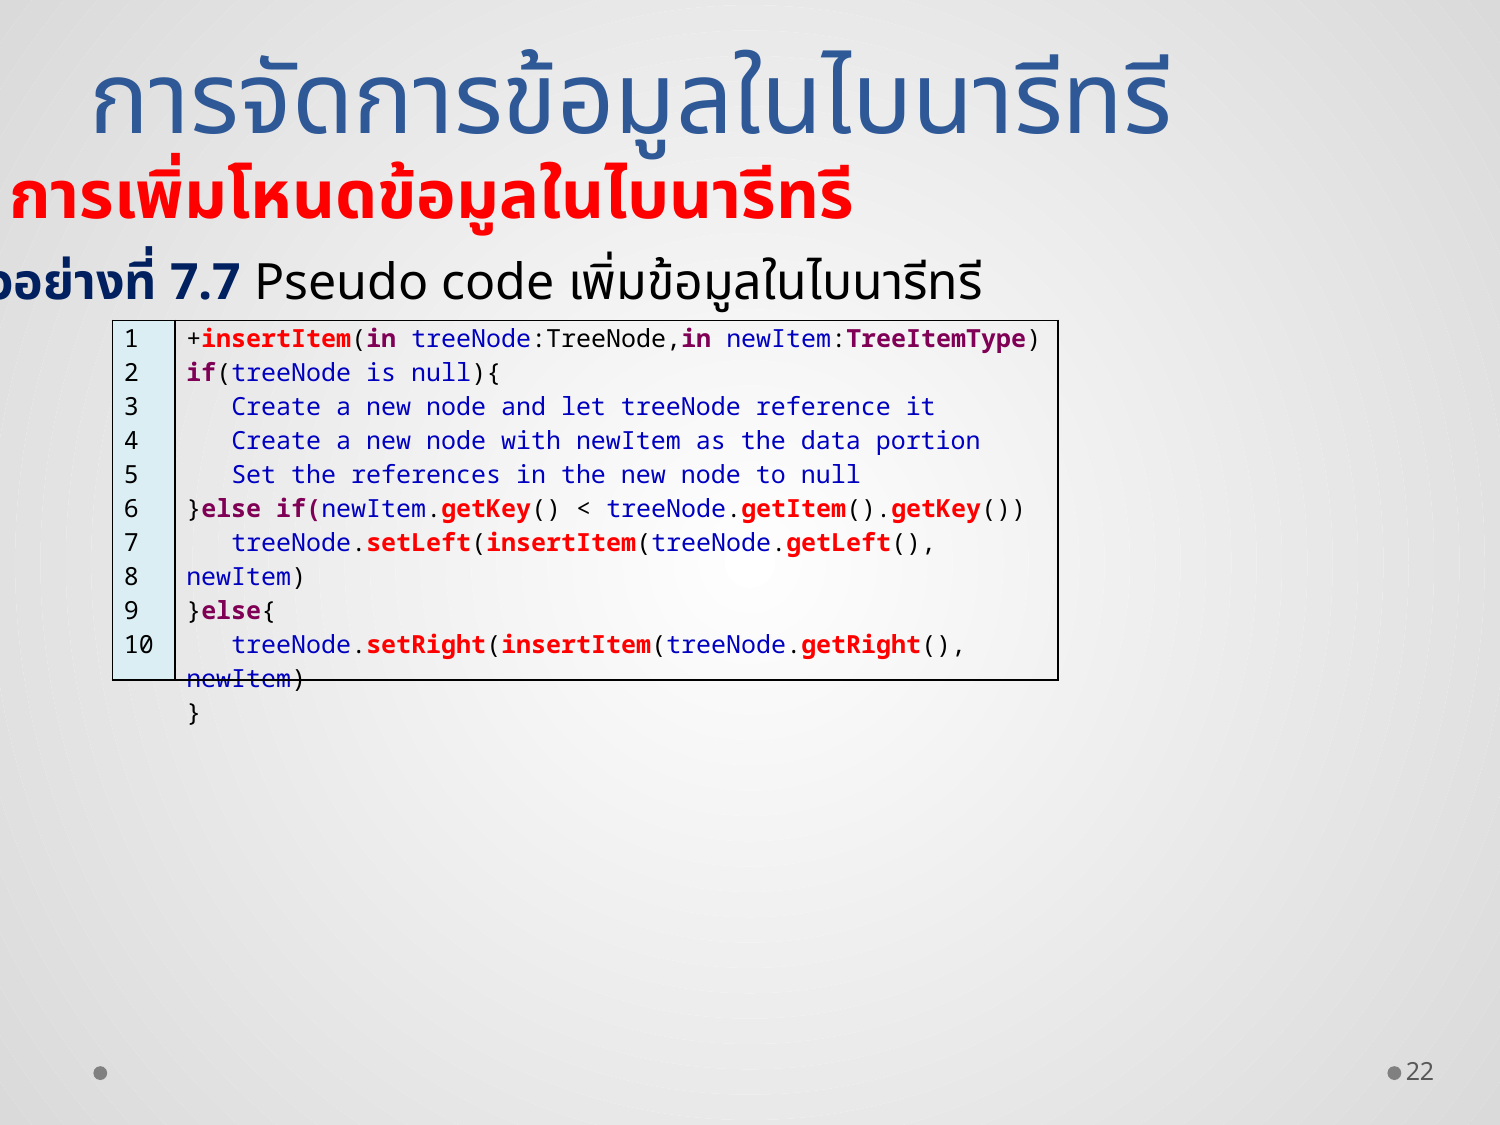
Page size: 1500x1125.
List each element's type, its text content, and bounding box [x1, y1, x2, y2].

table_header 1 2 3 4 5 6 7 8 9 10 [113, 321, 174, 679]
table_header +insertItem(in treeNode:TreeNode,in newItem:TreeItemType) if(treeNode is null){ Create a new node and let treeNode reference it Create a new node with newItem as the data portion Set the references in the new node to null }else if(newItem.getKey() < treeNode.getItem().getKey()) treeNode.setLeft(insertItem(treeNode.getLeft(), newItem) }else{ treeNode.setRight(insertItem(treeNode.getRight(), newItem) } [176, 321, 1057, 679]
text_box ตัวอย่างที่ 7.7 Pseudo code เพิ่มข้อมูลในไบนารีทรี [0, 241, 998, 317]
text_box การเพิ่มโหนดข้อมูลในไบนารีทรี [0, 144, 869, 240]
slide_number 22 [1401, 1042, 1494, 1103]
text_box การจัดการข้อมูลในไบนารีทรี [74, 24, 1425, 175]
